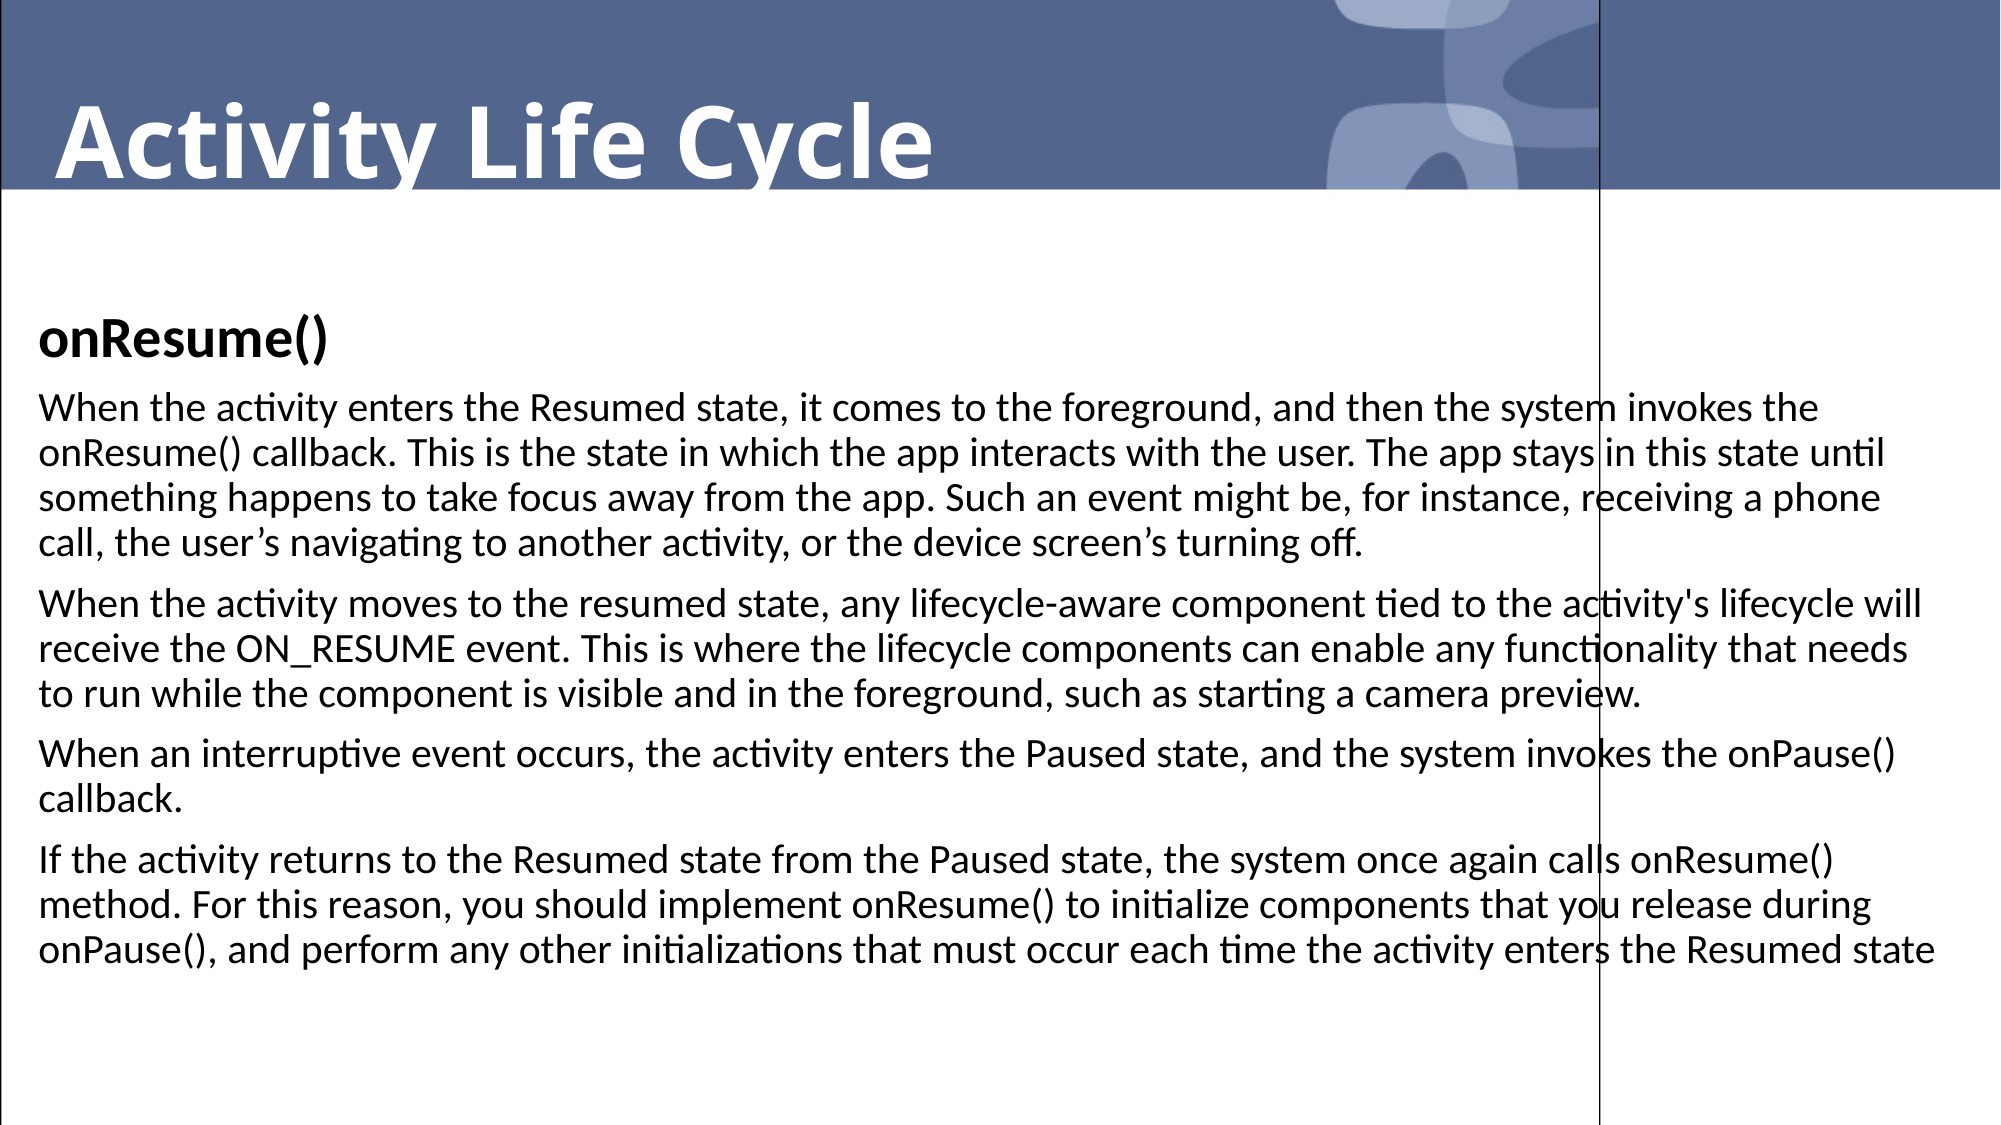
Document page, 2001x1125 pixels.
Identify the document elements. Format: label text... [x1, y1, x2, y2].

title Activity Life Cycle [40, 37, 1335, 256]
list onResume() When the activity enters the Resumed state, it comes to the foreground, and then the system invokes the onResume() callback. This is the state in which the app interacts with the user. The app stays in this state until something happens to take focus away from the app. Such an event might be, for instance, receiving a phone call, the user’s navigating to another activity, or the device screen’s turning off. When the activity moves to the resumed state, any lifecycle-aware component tied to the activity's lifecycle will receive the ON_RESUME event. This is where the lifecycle components can enable any functionality that needs to run while the component is visible and in the foreground, such as starting a camera preview. When an interruptive event occurs, the activity enters the Paused state, and the system invokes the onPause() callback. If the activity returns to the Resumed state from the Paused state, the system once again calls onResume() method. For this reason, you should implement onResume() to initialize components that you release during onPause(), and perform any other initializations that must occur each time the activity enters the Resumed state [23, 299, 1967, 1059]
picture [0, 0, 2001, 1125]
